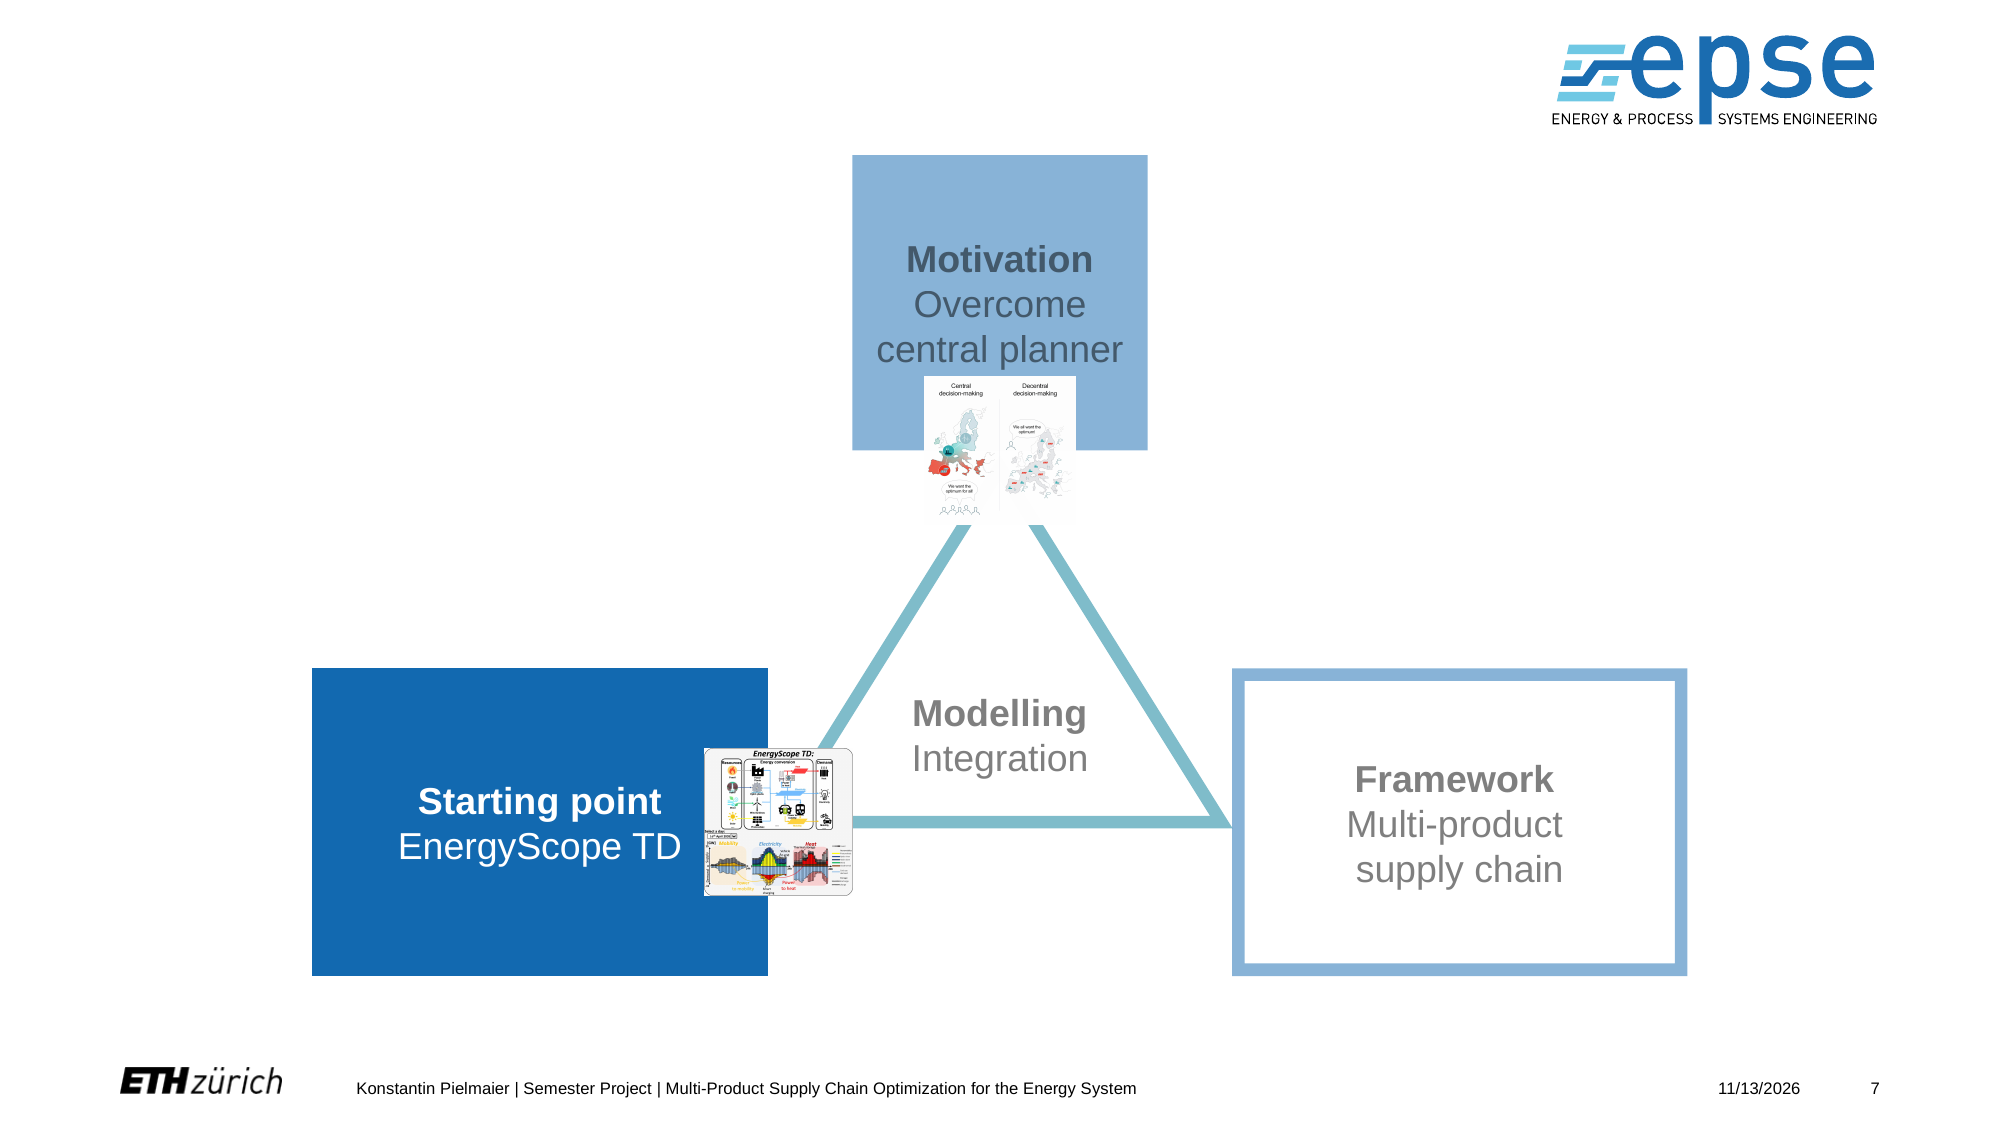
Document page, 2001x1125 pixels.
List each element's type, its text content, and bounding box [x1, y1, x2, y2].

slide_number 7 [1827, 1069, 1880, 1106]
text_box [318, 155, 1682, 970]
picture [120, 1067, 282, 1094]
footer Konstantin Pielmaier | Semester Project | Multi-Product Supply Chain Optimization for the Energy System [356, 1069, 1243, 1106]
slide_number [1718, 1069, 1819, 1106]
